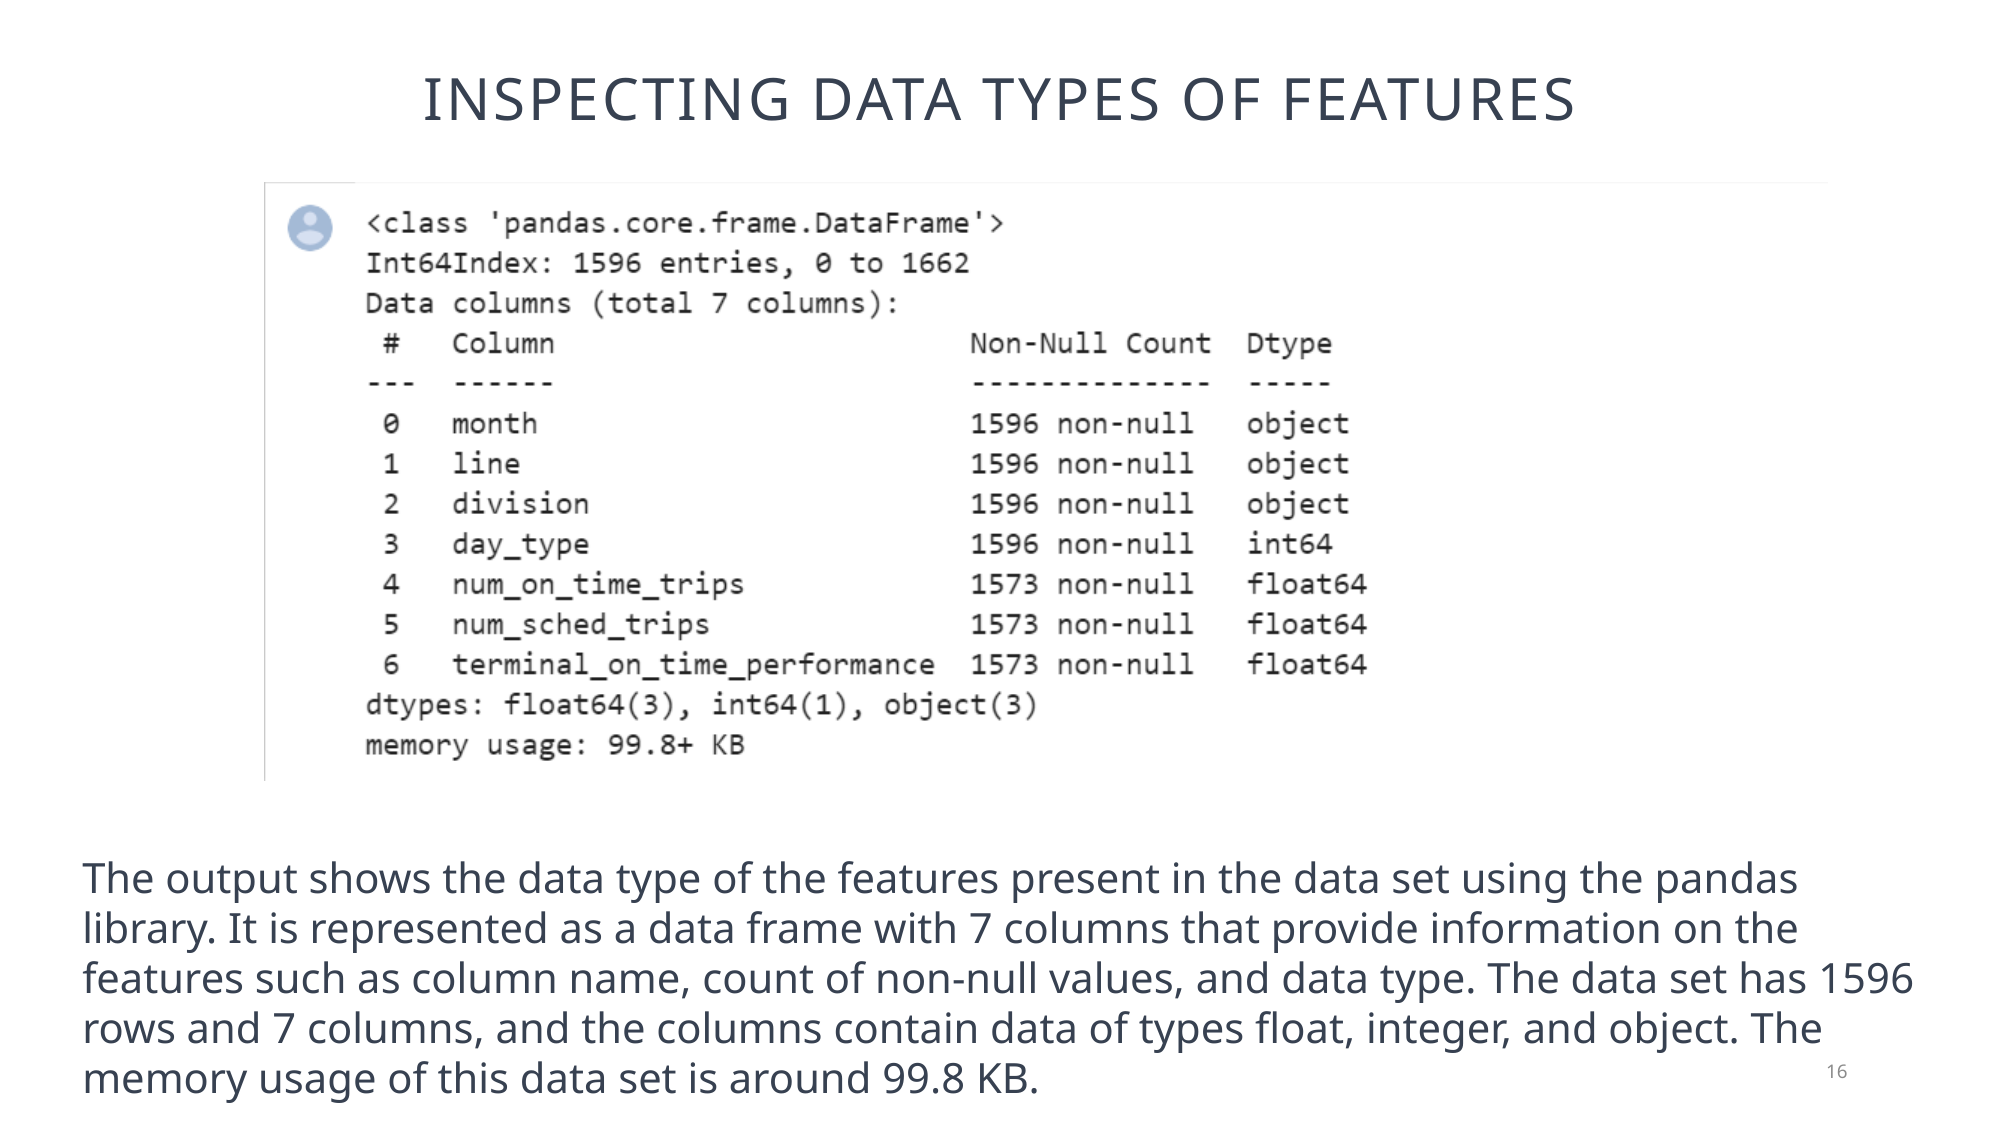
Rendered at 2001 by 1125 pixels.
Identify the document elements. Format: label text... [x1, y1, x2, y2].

title Inspecting Data Types of Features [137, 0, 1863, 211]
picture [264, 182, 1828, 781]
text_box The output shows the data type of the features present in the data set using the pandas library. It is represented as a data frame with 7 columns that provide information on the features such as column name, count of non-null values, and data type. The data set has 1596 rows and 7 columns, and the columns contain data of types float, integer, and object. The memory usage of this data set is around 99.8 KB. [67, 844, 1933, 1110]
